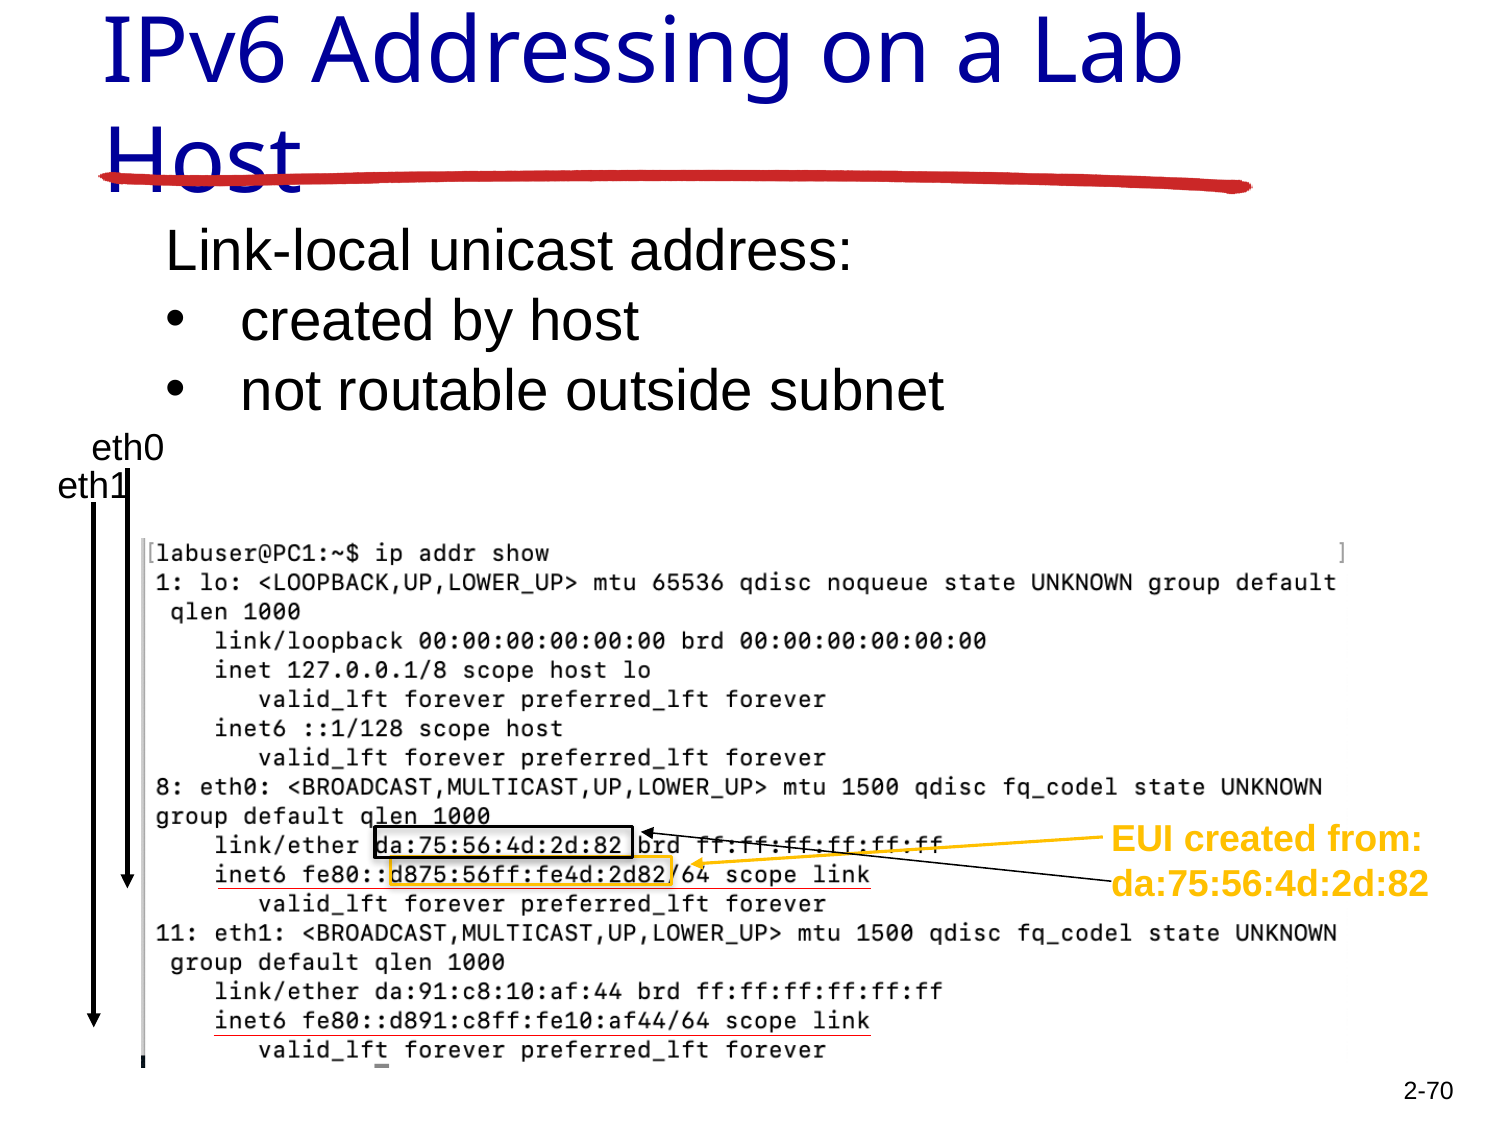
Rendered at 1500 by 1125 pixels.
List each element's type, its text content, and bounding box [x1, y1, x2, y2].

title IPv6 Addressing on a Lab Host [87, 37, 1363, 165]
picture [93, 163, 1266, 201]
slide_number 2-70 [1389, 1067, 1500, 1125]
text_box Link-local unicast address: created by host not routable outside subnet [150, 209, 961, 430]
text_box eth1 [42, 453, 145, 514]
picture [141, 537, 1349, 1068]
text_box EUI created from: da:75:56:4d:2d:82 [1354, 806, 1445, 911]
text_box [640, 831, 1112, 882]
text_box eth0 [76, 415, 180, 476]
